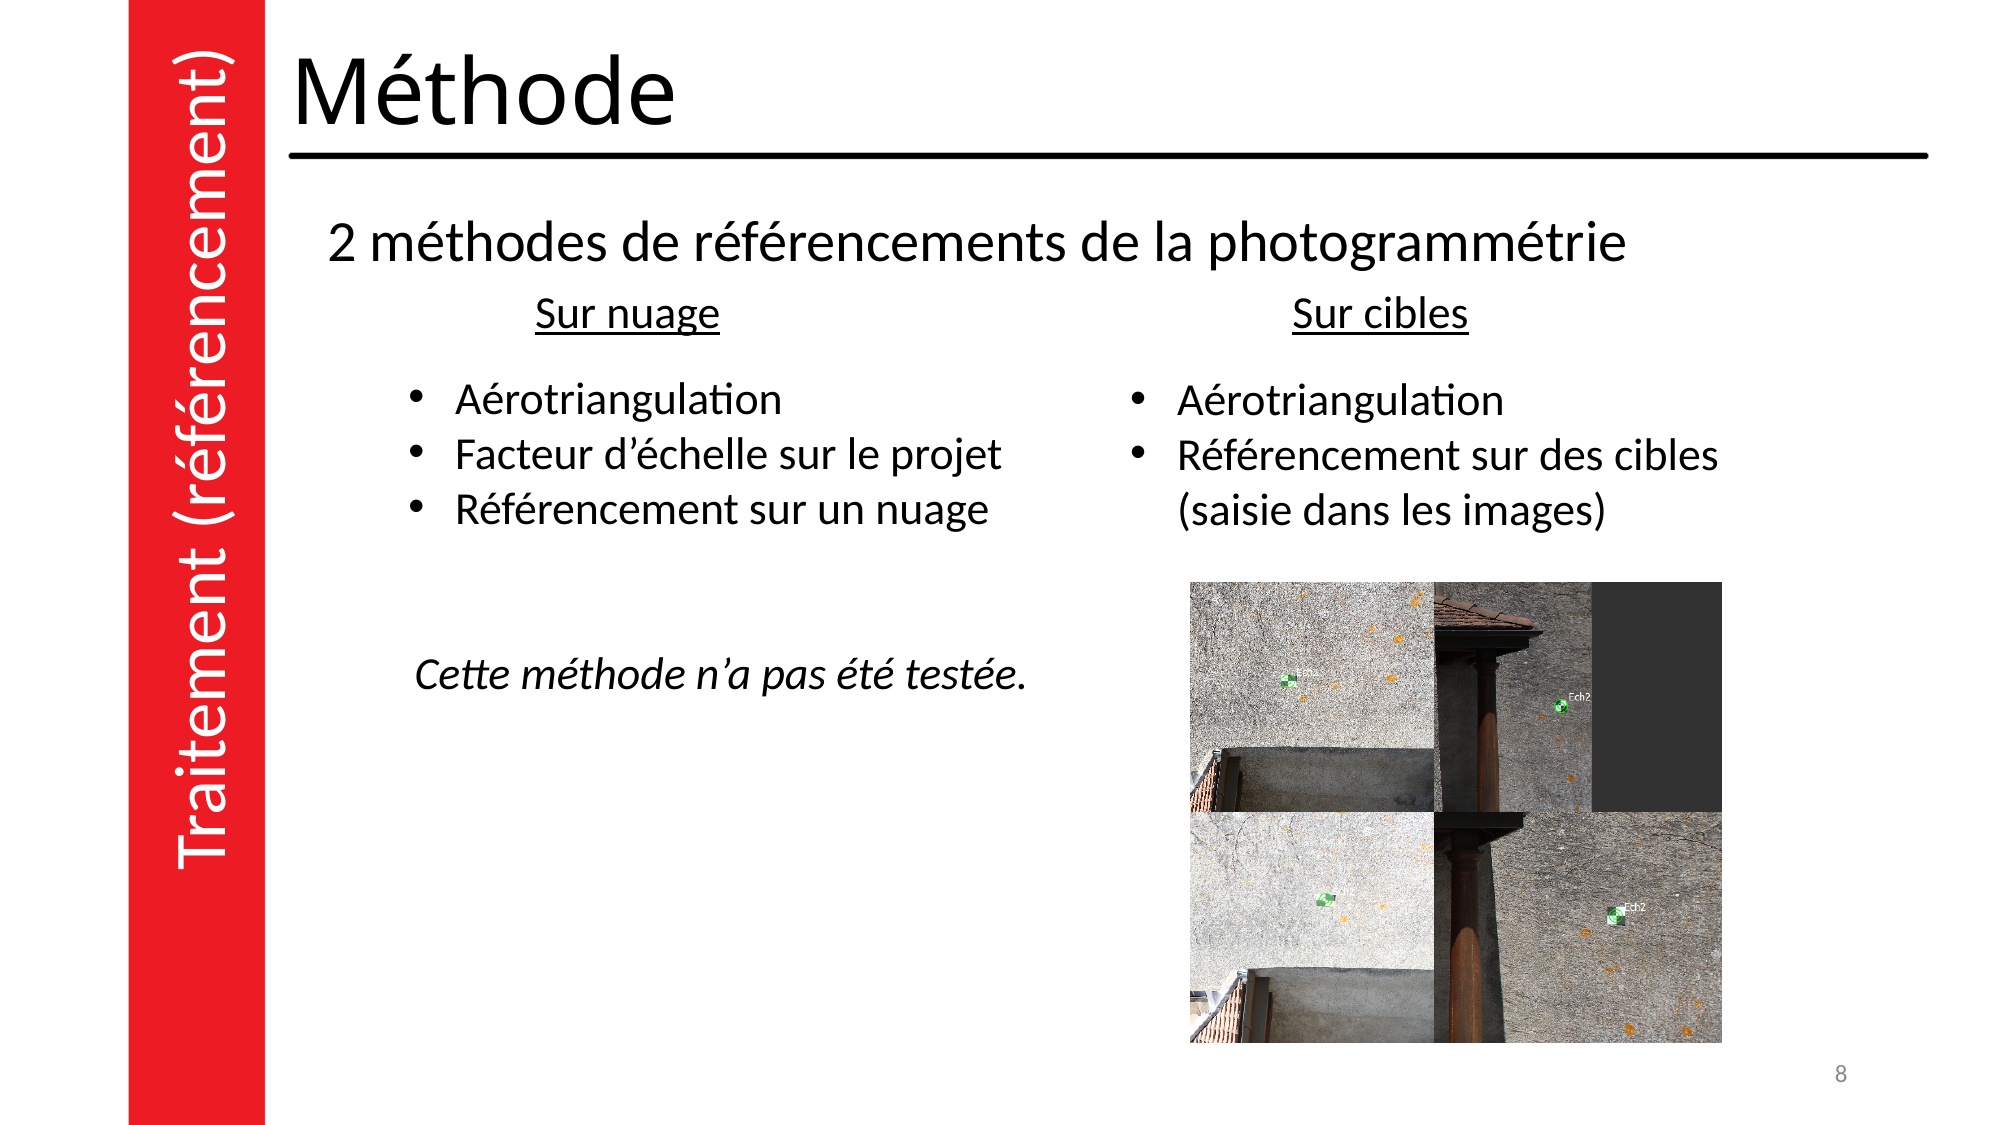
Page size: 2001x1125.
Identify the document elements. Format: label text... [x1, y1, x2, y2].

title Méthode [275, 0, 2000, 204]
picture [0, 0, 2001, 1125]
slide_number 8 [1412, 1042, 1863, 1103]
text_box Sur nuage [393, 275, 863, 346]
text_box Sur cibles [1146, 275, 1615, 346]
text_box Traitement (référencement) [144, 31, 247, 1018]
text_box Aérotriangulation Référencement sur des cibles (saisie dans les images) [1115, 362, 1746, 542]
list 2 méthodes de référencements de la photogrammétrie [312, 203, 1926, 917]
text_box Aérotriangulation Facteur d’échelle sur le projet Référencement sur un nuage Cette méthode n’a pas été testée. [393, 361, 1050, 706]
